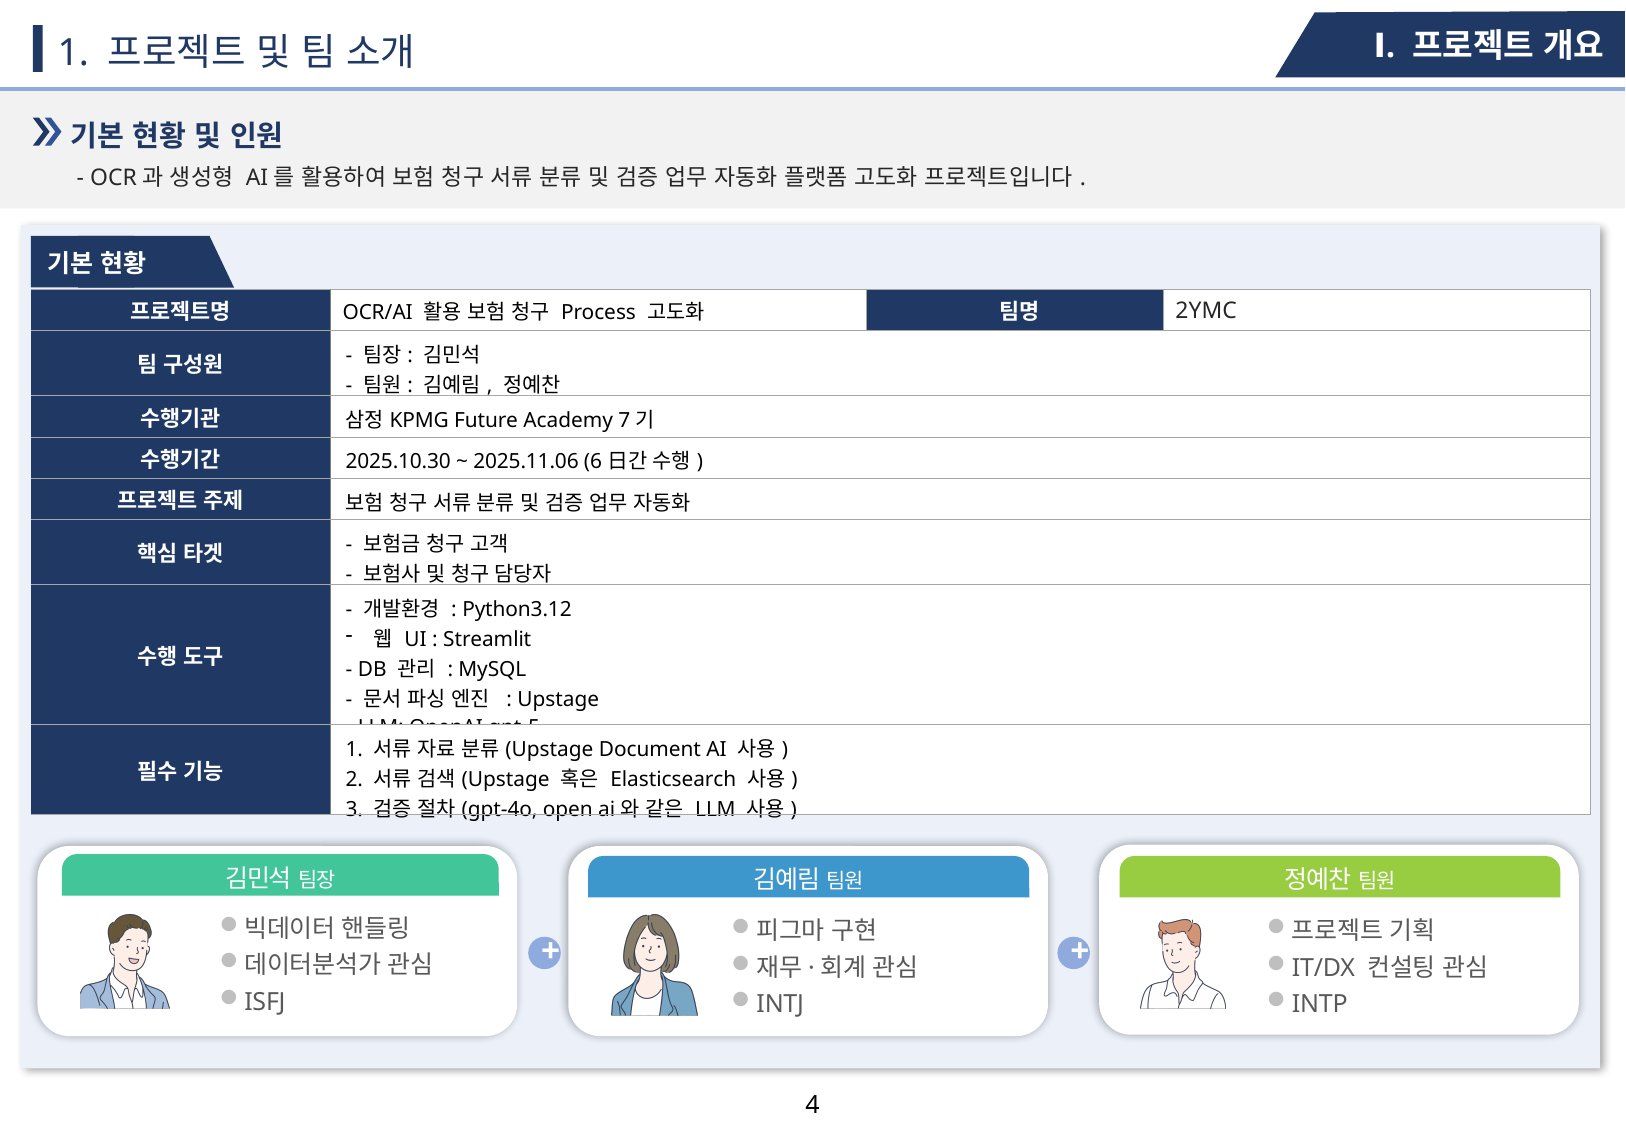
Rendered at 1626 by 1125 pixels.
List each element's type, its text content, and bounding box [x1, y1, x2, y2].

table_cell - 보험금 청구 고객 - 보험사 및 청구 담당자 [331, 520, 1590, 584]
text_box [37, 845, 518, 1037]
table_header OCR/AI 활용 보험 청구 Process 고도화 [331, 290, 866, 330]
picture [611, 914, 698, 1016]
table_header 2YMC [1164, 290, 1590, 330]
table_cell 팀 구성원 [31, 331, 330, 395]
text_box [89, 897, 460, 1030]
text_box 빅데이터 핸들링 데이터분석가 관심 ISFJ [204, 905, 467, 1023]
text_box 피그마 구현 재무·회계 관심 INTJ [716, 907, 979, 1025]
table_cell - 개발환경 : Python3.12 웹 UI : Streamlit - DB 관리 : MySQL - 문서 파싱 엔진 : Upstage - LLM: OpenAI gpt-5 [331, 585, 1590, 724]
text_box 기본 현황 및 인원 [55, 105, 743, 161]
table_cell 수행기관 [31, 396, 330, 437]
table_cell 보험 청구 서류 분류 및 검증 업무 자동화 [331, 479, 1590, 519]
table_cell 2025.10.30 ~ 2025.11.06 (6日간 수행) [331, 438, 1590, 478]
table_cell 필수 기능 [31, 725, 330, 814]
text_box [609, 899, 980, 1032]
text_box + [1057, 936, 1090, 970]
table_header 프로젝트명 [31, 290, 330, 330]
text_box [32, 24, 44, 73]
text_box 김민석 팀장 [60, 853, 500, 897]
picture [80, 914, 170, 1009]
text_box + [528, 936, 561, 970]
text_box [568, 845, 1048, 1037]
table_cell 수행 도구 [31, 585, 330, 724]
text_box [1273, 9, 1625, 79]
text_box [32, 117, 62, 146]
text_box 1. 프로젝트 및 팀 소개 [42, 16, 705, 81]
text_box [20, 224, 1601, 1069]
text_box - OCR과 생성형 AI를 활용하여 보험 청구 서류 분류 및 검증 업무 자동화 플랫폼 고도화 프로젝트입니다. [61, 155, 1538, 204]
slide_number 3 [629, 1081, 996, 1125]
text_box Ⅰ. 프로젝트 개요 [1237, 16, 1619, 71]
table_cell 핵심 타겟 [31, 520, 330, 584]
picture [1140, 919, 1226, 1009]
table_cell 삼정KPMG Future Academy 7기 [331, 396, 1590, 437]
text_box 프로젝트 기획 IT/DX 컨설팅 관심 INTP [1252, 907, 1524, 1025]
text_box [0, 91, 1625, 209]
table_header 팀명 [867, 290, 1163, 330]
table_cell - 팀장: 김민석 - 팀원: 김예림, 정예찬 [331, 331, 1590, 395]
table_cell 프로젝트 주제 [31, 479, 330, 519]
text_box 정예찬 팀원 [1118, 854, 1562, 899]
table_cell 1. 서류 자료 분류(Upstage Document AI 사용) 2. 서류 검색(Upstage 혹은 Elasticsearch 사용) 3. 검증 절차(gpt-4o, open ai와 같은 LLM 사용) [331, 725, 1590, 814]
text_box [1099, 844, 1579, 1035]
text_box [30, 235, 235, 288]
text_box [1154, 899, 1525, 1032]
table_cell 수행기간 [31, 438, 330, 478]
text_box 김예림 팀원 [587, 854, 1031, 899]
